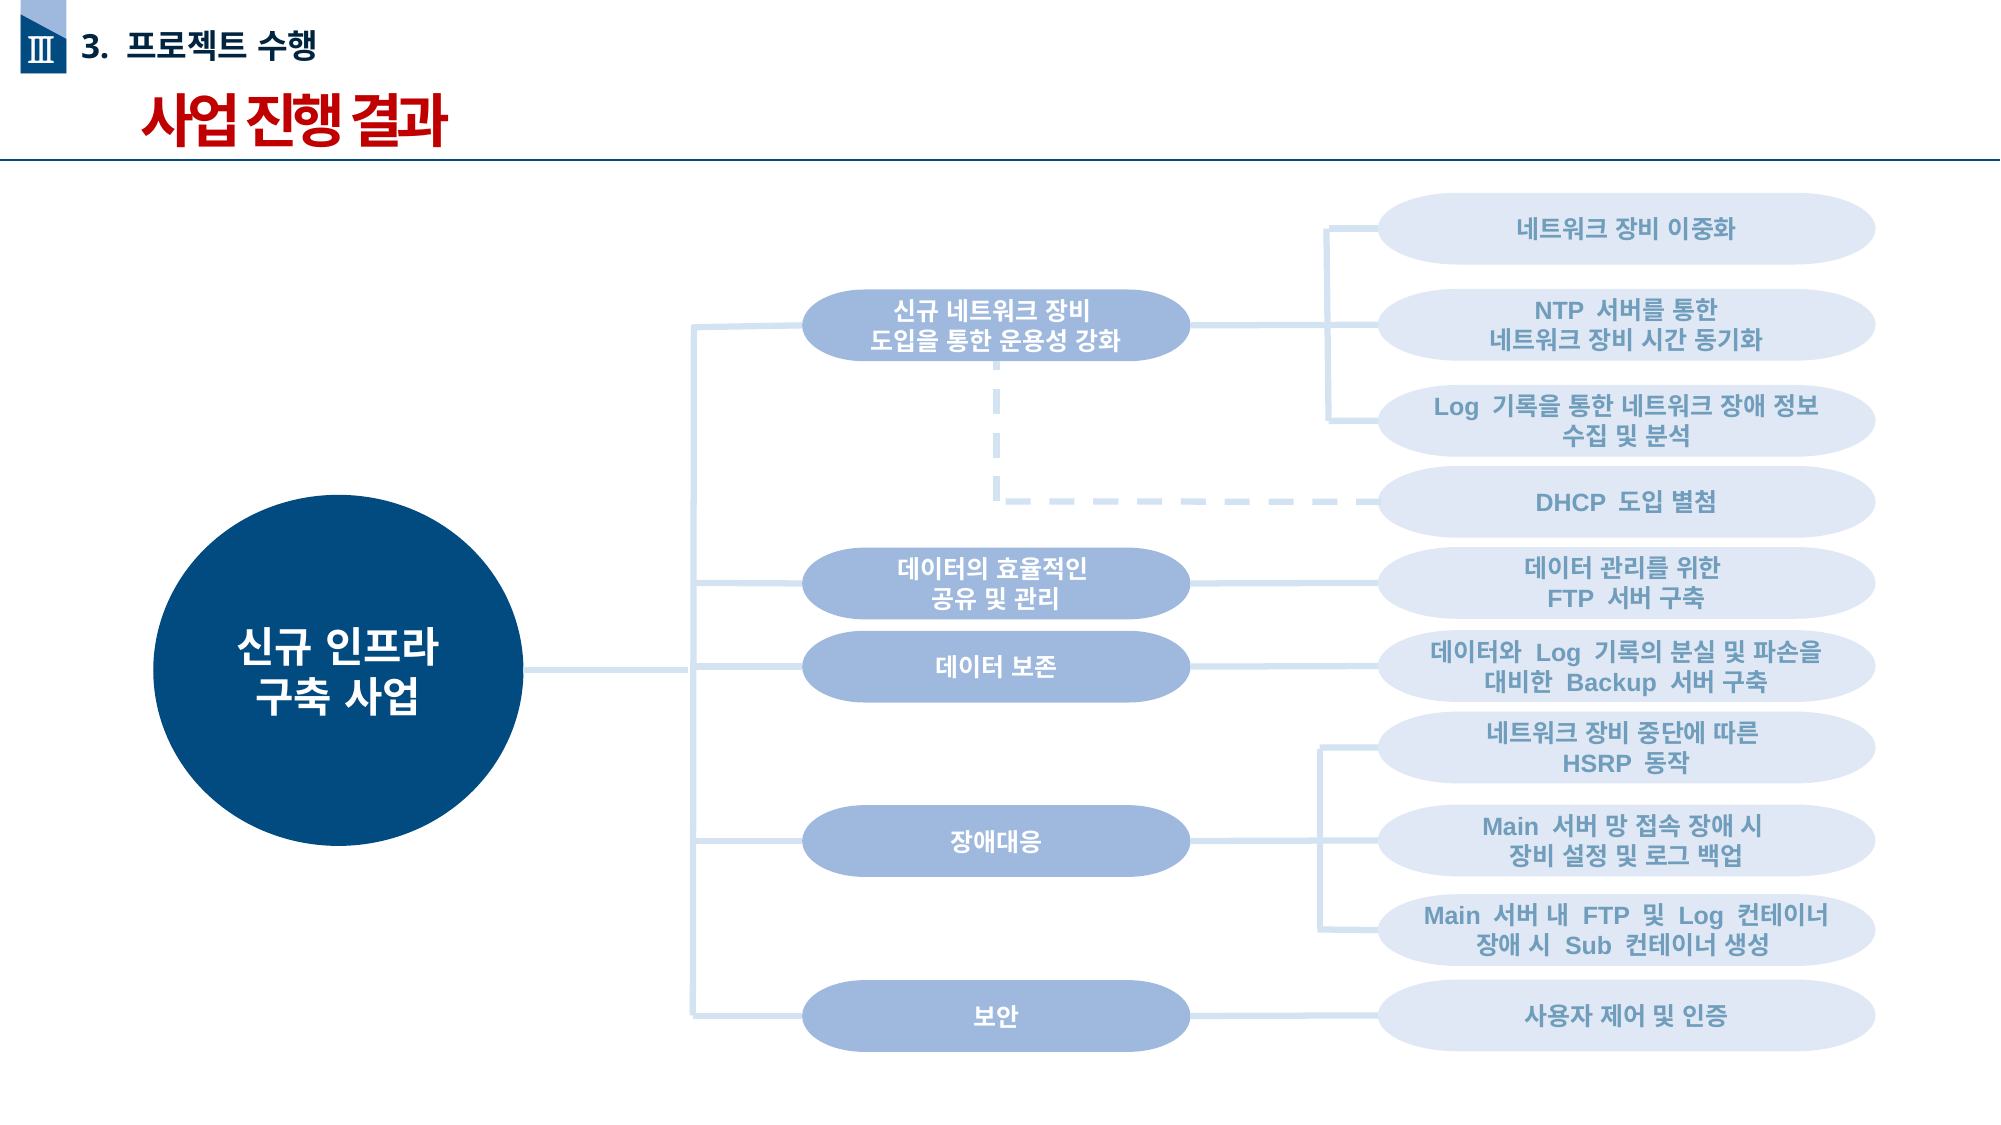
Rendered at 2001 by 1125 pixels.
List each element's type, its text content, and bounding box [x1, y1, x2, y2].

text_box Main 서버 내 FTP 및 Log 컨테이너 장애 시 Sub 컨테이너 생성 [1377, 893, 1877, 967]
text_box 데이터와 Log 기록의 분실 및 파손을 대비한 Backup 서버 구축 [1377, 629, 1877, 703]
text_box NTP 서버를 통한 네트워크 장비 시간 동기화 [1377, 287, 1877, 362]
text_box 사용자 제어 및 인증 [1377, 978, 1877, 1053]
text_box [20, 0, 67, 170]
text_box Log 기록을 통한 네트워크 장애 정보 수집 및 분석 [1377, 383, 1877, 458]
text_box 데이터 관리를 위한 FTP 서버 구축 [1377, 545, 1877, 620]
text_box 신규 네트워크 장비 도입을 통한 운용성 강화 [801, 288, 1192, 363]
text_box 데이터의 효율적인 공유 및 관리 [801, 546, 1192, 621]
text_box 장애대응 [801, 804, 1192, 878]
text_box 신규 인프라 구축 사업 [152, 493, 525, 847]
text_box Main 서버 망 접속 장애 시 장비 설정 및 로그 백업 [1377, 803, 1877, 878]
text_box 3. 프로젝트 수행 [67, 17, 684, 73]
text_box DHCP 도입 별첨 [1377, 464, 1877, 539]
text_box 사업 진행 결과 [125, 76, 465, 159]
text_box 네트워크 장비 이중화 [1377, 191, 1877, 266]
text_box 보안 [801, 979, 1192, 1053]
text_box 데이터 보존 [801, 629, 1192, 704]
text_box 네트워크 장비 중단에 따른 HSRP 동작 [1377, 710, 1877, 785]
